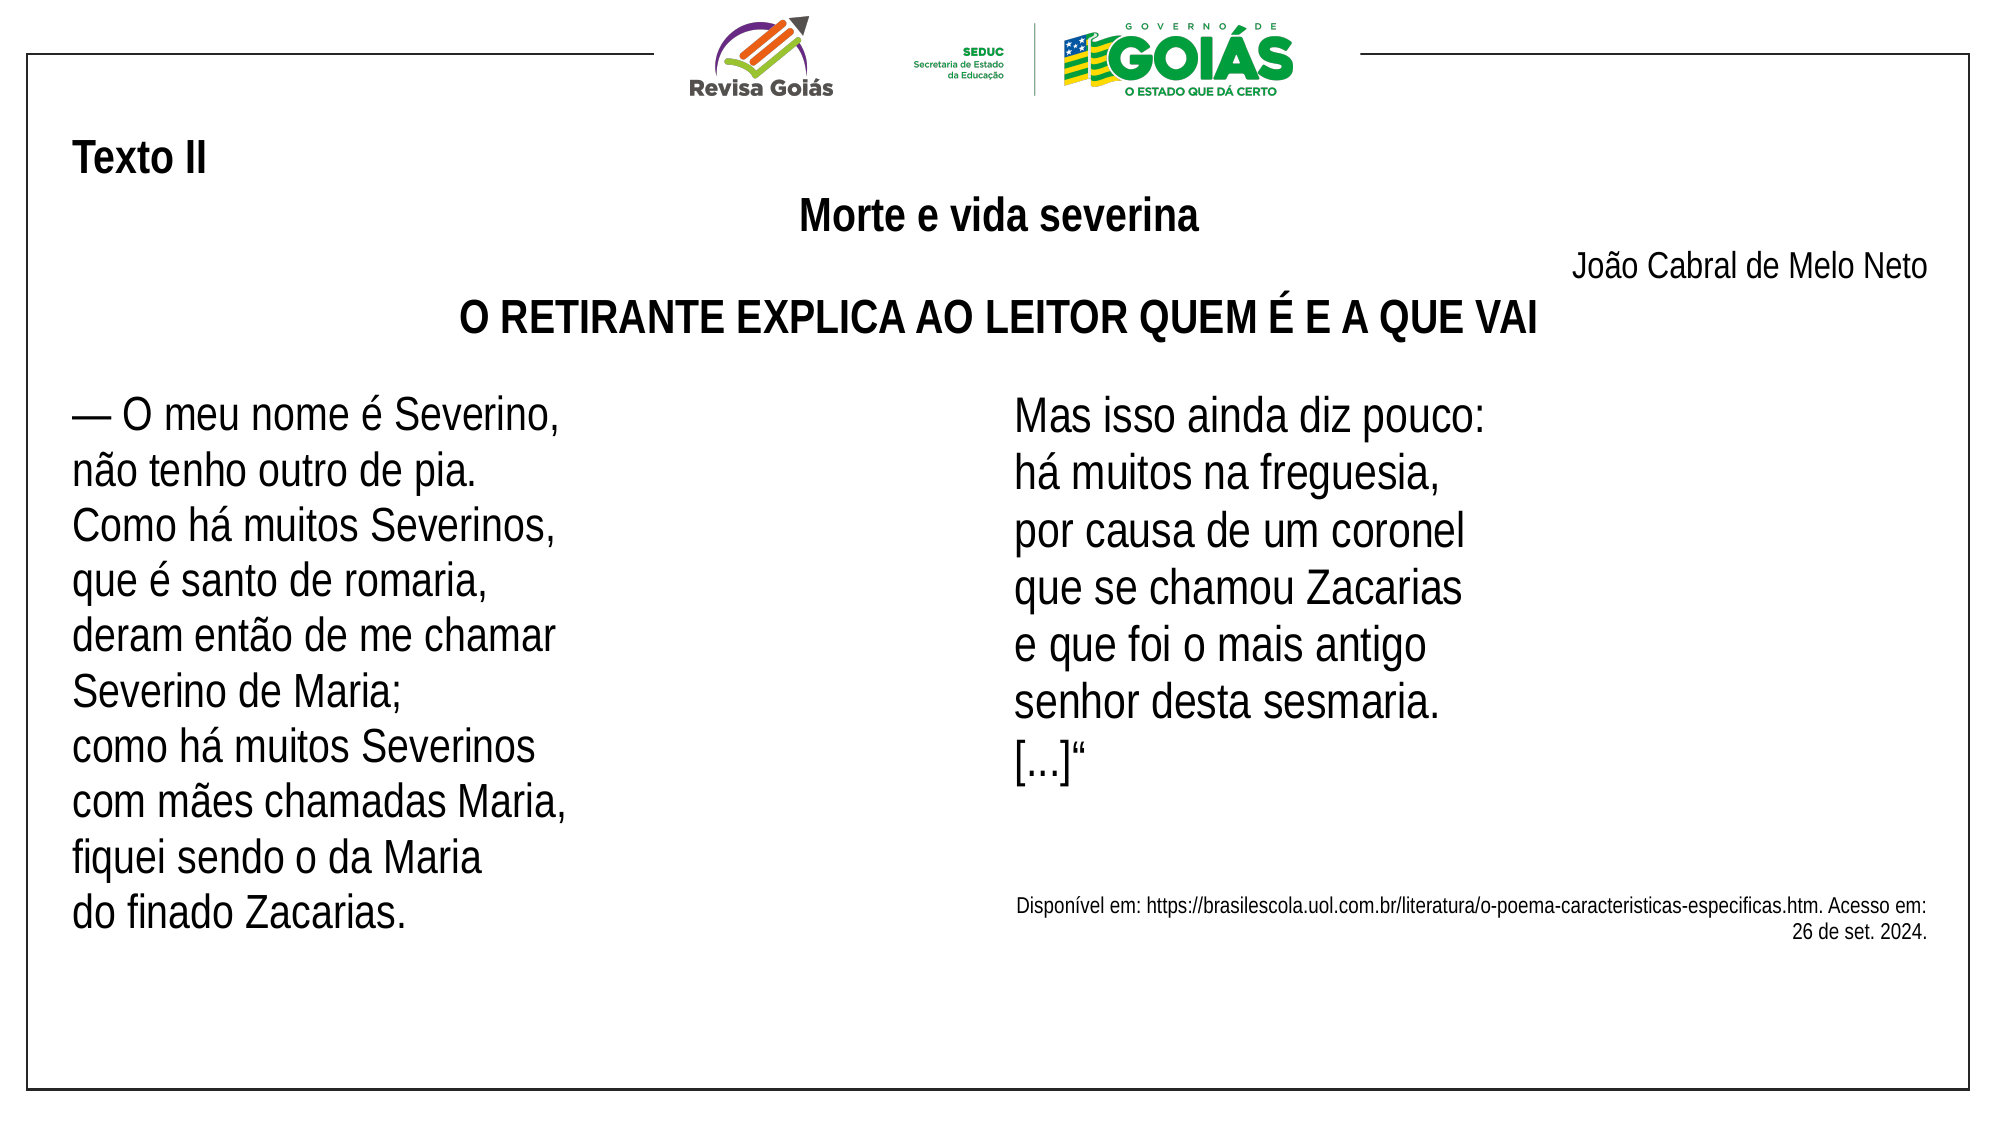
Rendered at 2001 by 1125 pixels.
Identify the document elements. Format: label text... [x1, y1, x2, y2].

picture [690, 16, 833, 96]
picture [914, 23, 1293, 96]
table_header Mas isso ainda diz pouco: há muitos na freguesia, por causa de um coronel que se chamou Zacarias e que foi o mais antigo senhor desta sesmaria. [...]“ Disponível em: https://brasilescola.uol.com.br/literatura/o-poema-caracteristicas-especificas.htm. Acesso em: 26 de set. 2024. [1000, 378, 1943, 978]
table_header — O meu nome é Severino, não tenho outro de pia. Como há muitos Severinos, que é santo de romaria, deram então de me chamar Severino de Maria; como há muitos Severinos com mães chamadas Maria, fiquei sendo o da Maria do finado Zacarias. [57, 378, 1000, 978]
text_box Texto II Morte e vida severina João Cabral de Melo Neto O RETIRANTE EXPLICA AO LEITOR QUEM É E A QUE VAI [57, 118, 1943, 378]
